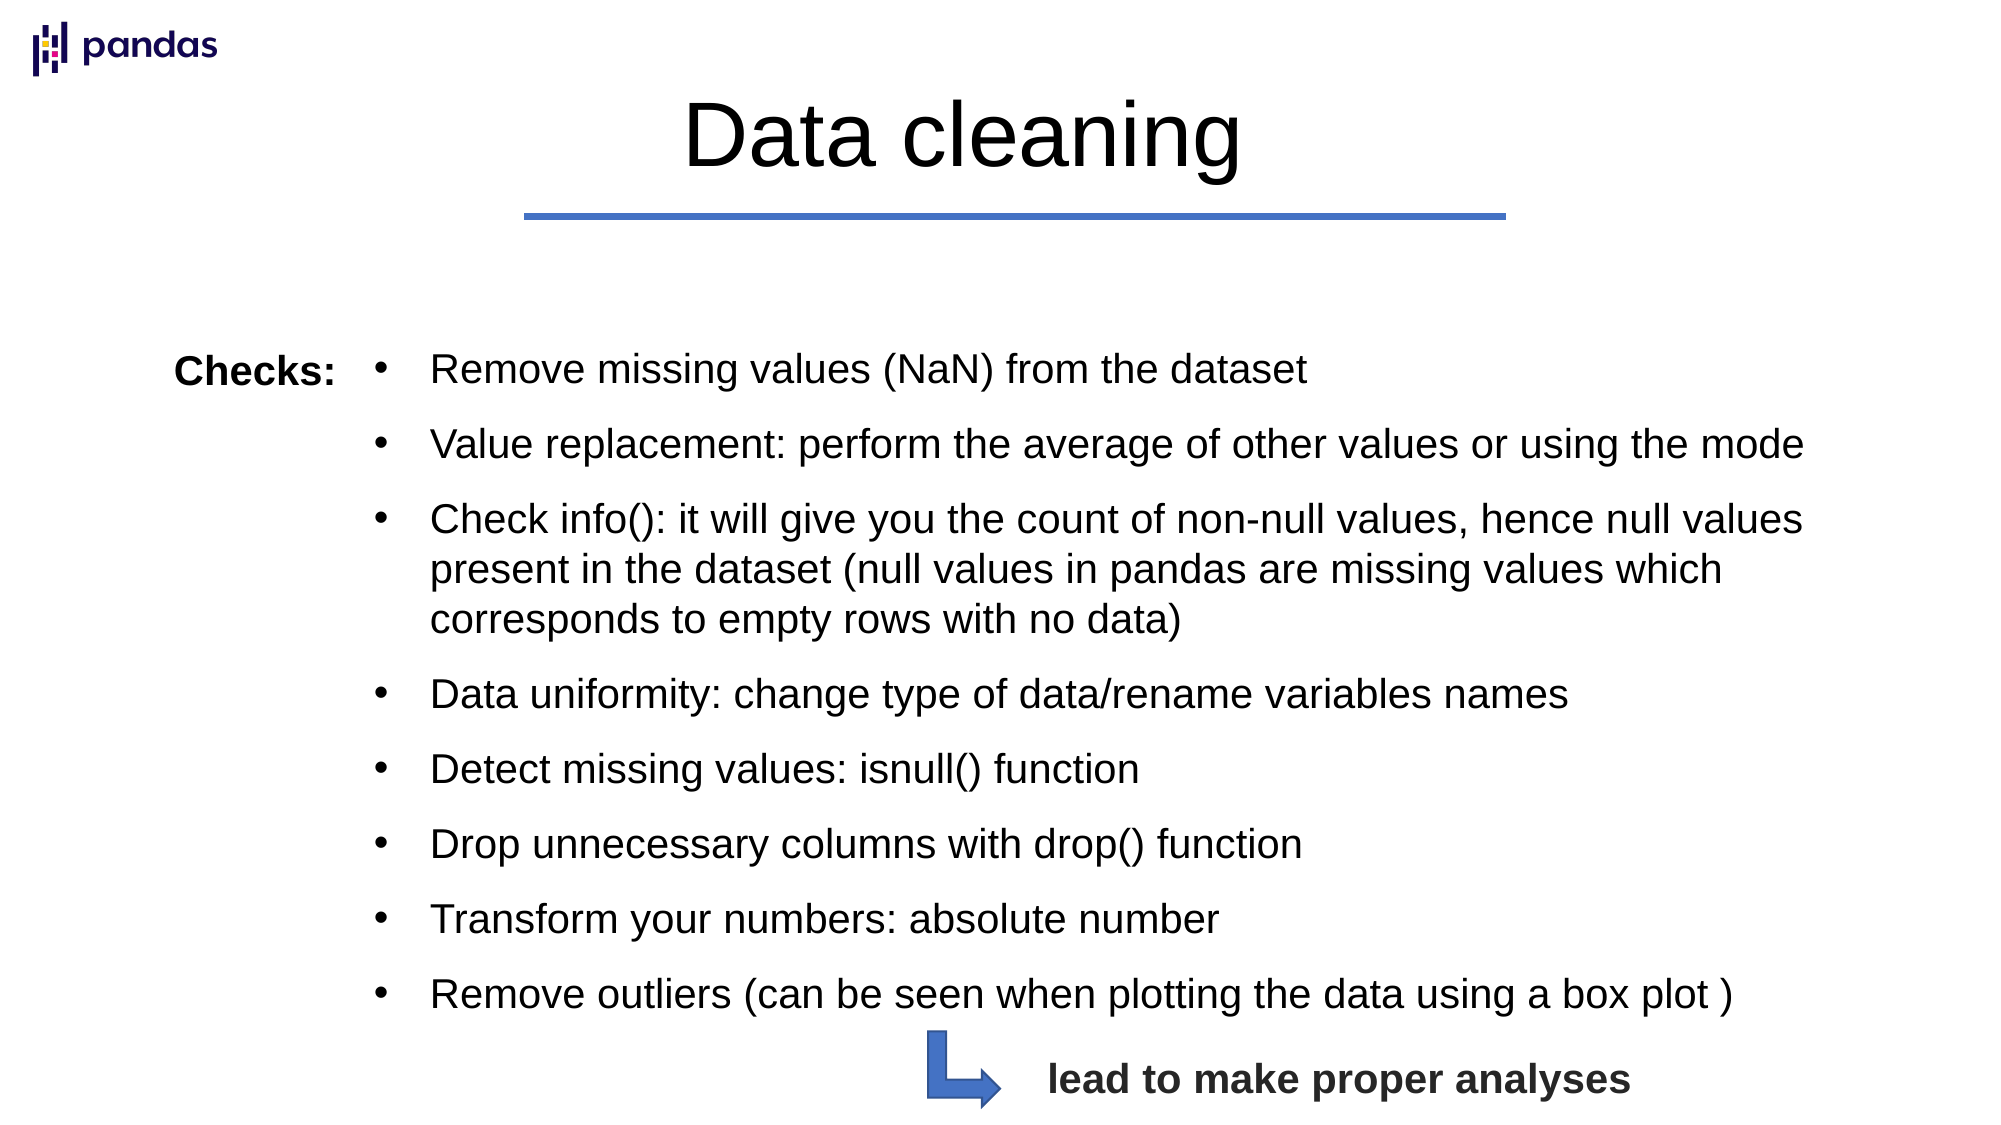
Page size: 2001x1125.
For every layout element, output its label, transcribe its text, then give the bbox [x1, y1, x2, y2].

text_box lead to make proper analyses [1032, 1044, 1659, 1110]
text_box [927, 1030, 1002, 1110]
text_box Remove missing values (NaN) from the dataset Value replacement: perform the average of other values or using the mode Check info(): it will give you the count of non-null values, hence null values present in the dataset (null values in pandas are missing values which corresponds to empty rows with no data) Data uniformity: change type of data/rename variables names Detect missing values: isnull() function Drop unnecessary columns with drop() function Transform your numbers: absolute number Remove outliers (can be seen when plotting the data using a box plot ) [358, 334, 1918, 1025]
picture [24, 8, 226, 90]
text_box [524, 67, 1784, 217]
text_box Checks: [159, 336, 352, 402]
